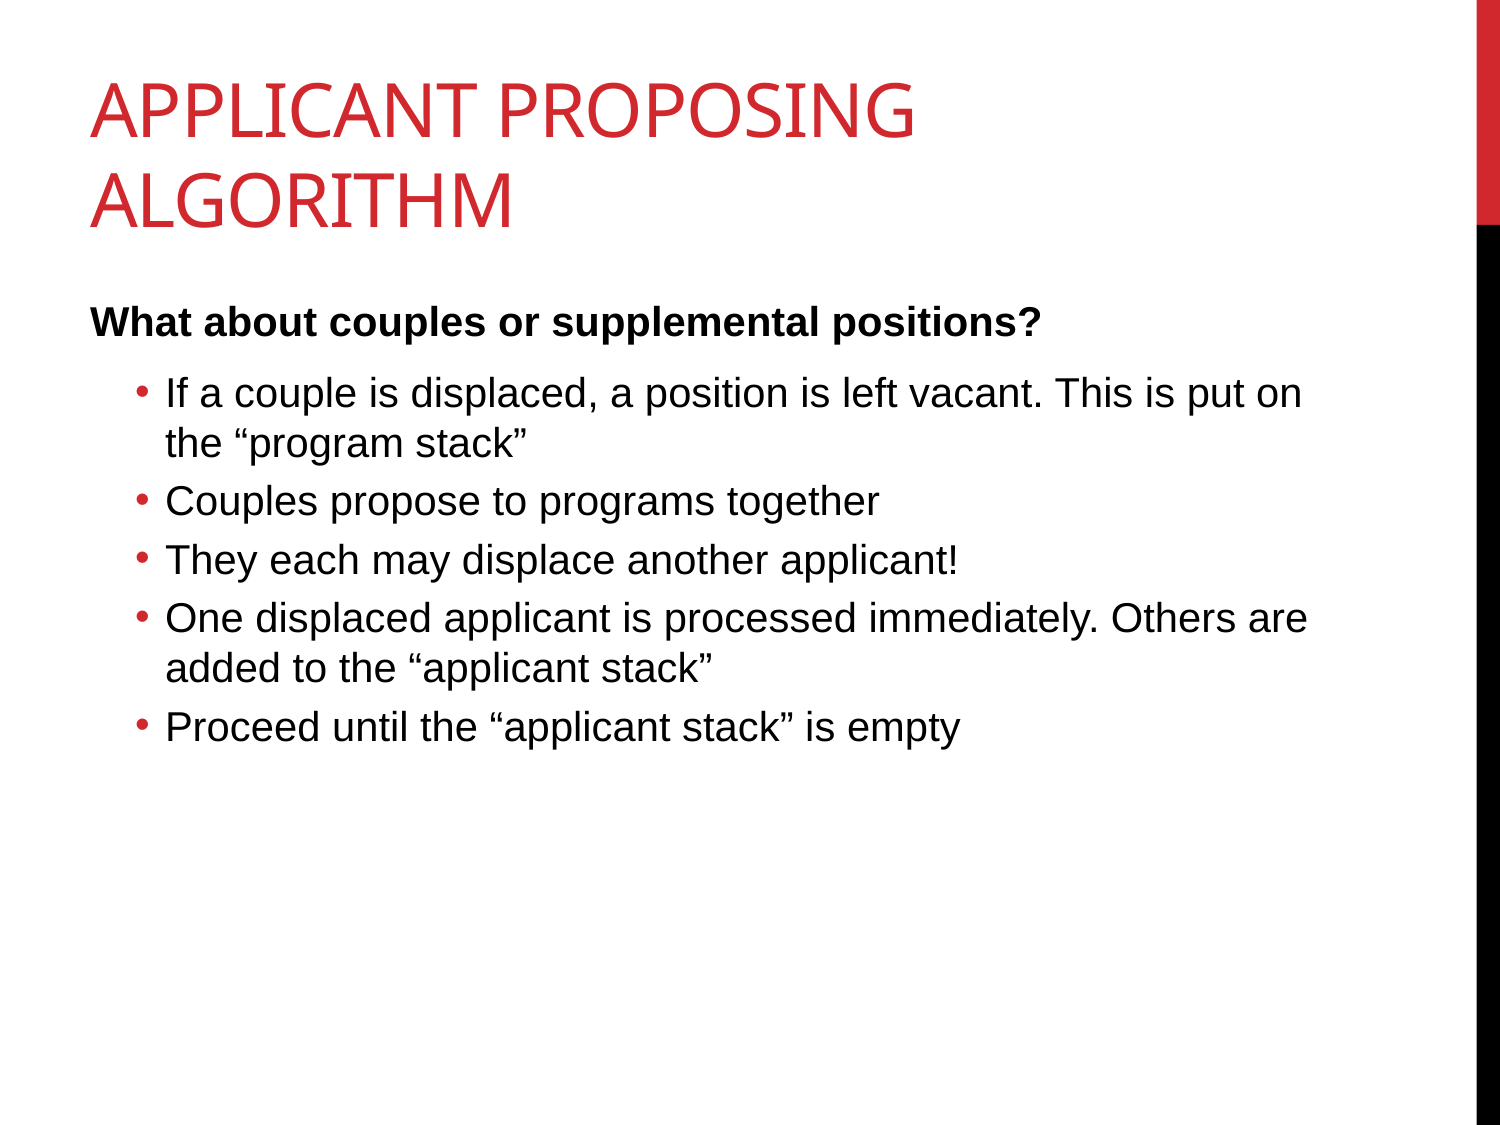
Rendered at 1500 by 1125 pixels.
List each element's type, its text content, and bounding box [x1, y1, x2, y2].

title Applicant Proposing Algorithm [75, 25, 1025, 250]
list What about couples or supplemental positions? If a couple is displaced, a position is left vacant. This is put on the “program stack” Couples propose to programs together They each may displace another applicant! One displaced applicant is processed immediately. Others are added to the “applicant stack” Proceed until the “applicant stack” is empty [75, 287, 1325, 1005]
